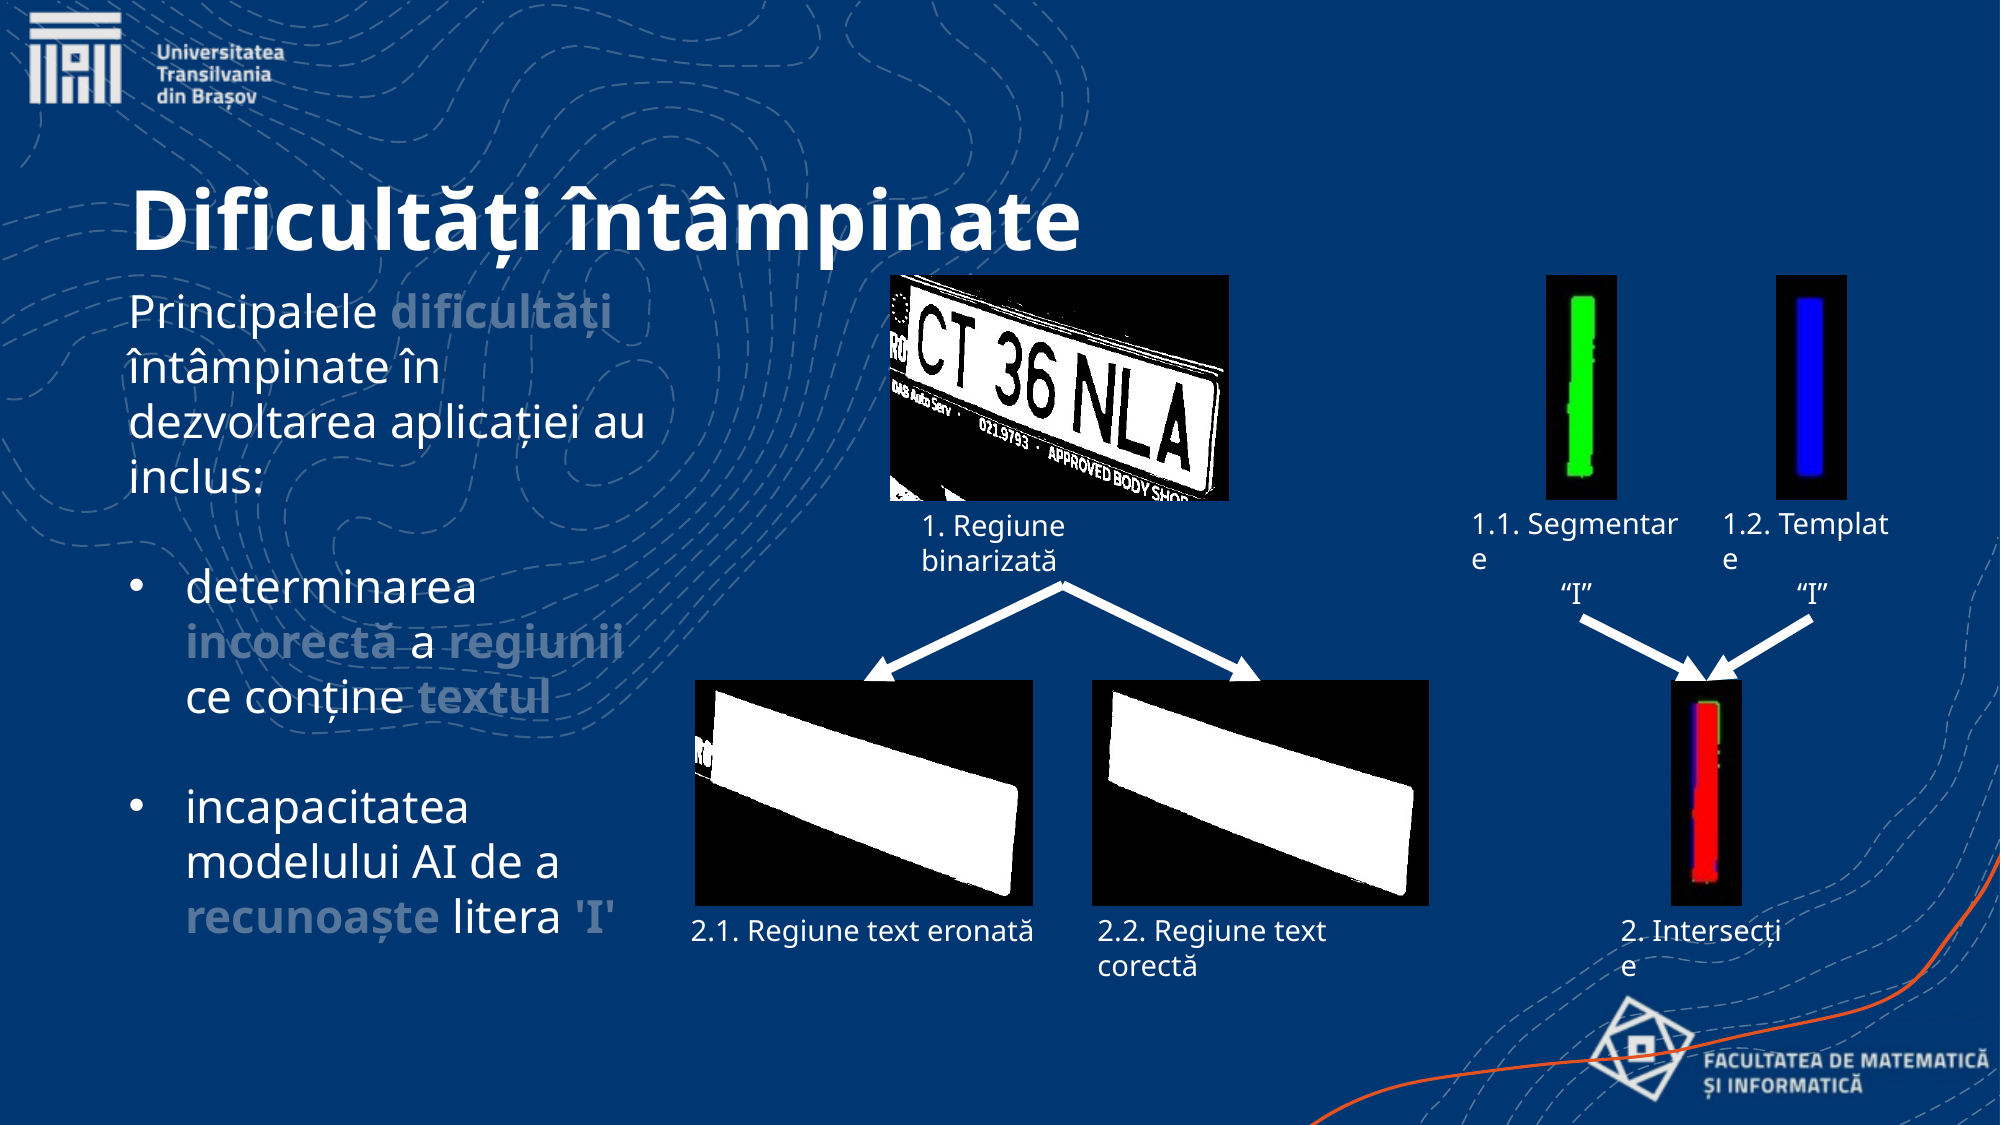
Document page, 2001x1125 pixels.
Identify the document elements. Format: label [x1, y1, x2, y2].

text_box [1062, 550, 1261, 681]
text_box [1581, 583, 1706, 681]
picture [1671, 681, 1742, 906]
picture [0, 0, 2000, 1125]
text_box [863, 550, 1062, 681]
text_box [1309, 537, 2000, 1125]
text_box [1706, 583, 1813, 682]
text_box [0, 0, 1089, 738]
